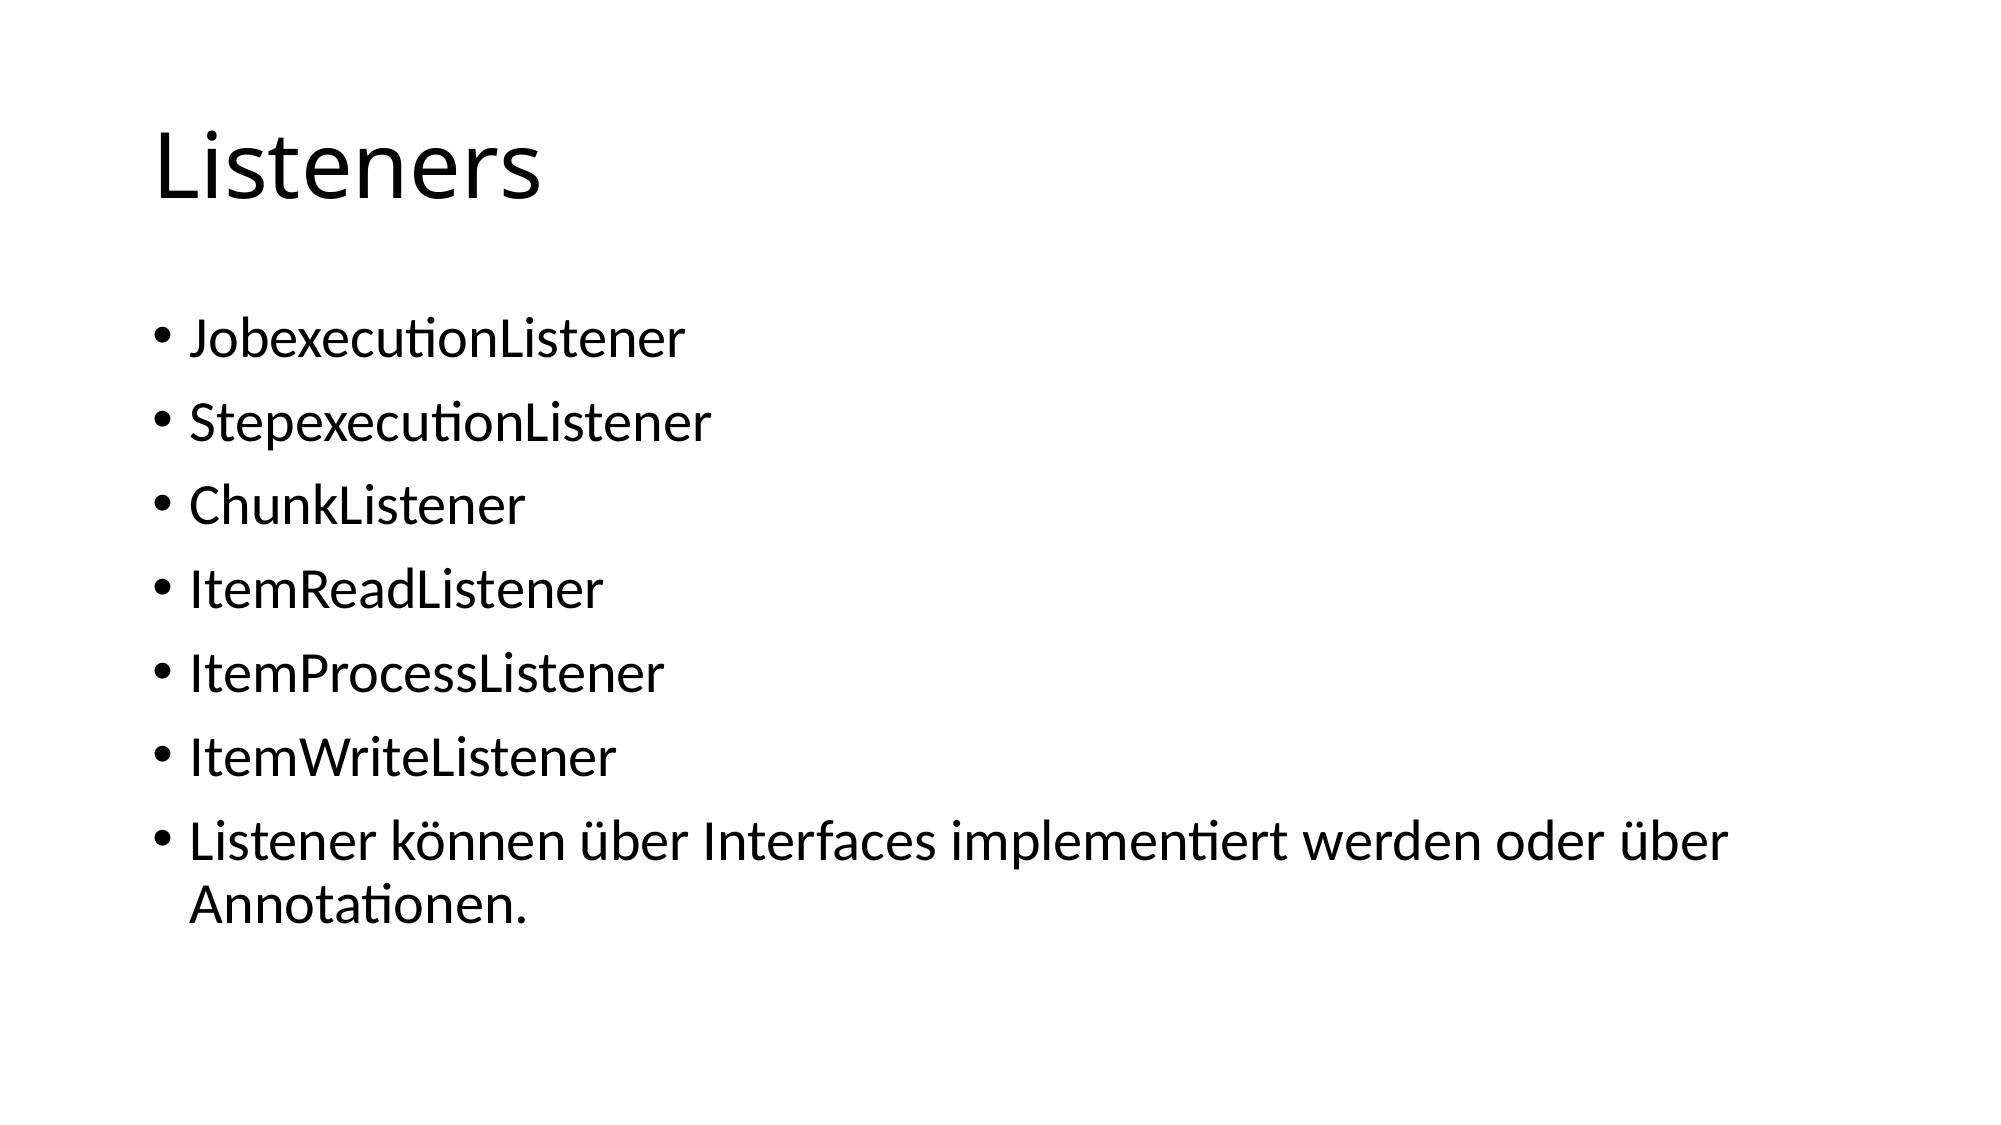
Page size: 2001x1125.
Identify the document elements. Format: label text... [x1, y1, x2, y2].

title Listeners [137, 59, 1863, 278]
list JobexecutionListener StepexecutionListener ChunkListener ItemReadListener ItemProcessListener ItemWriteListener Listener können über Interfaces implementiert werden oder über Annotationen. [137, 299, 1863, 1014]
